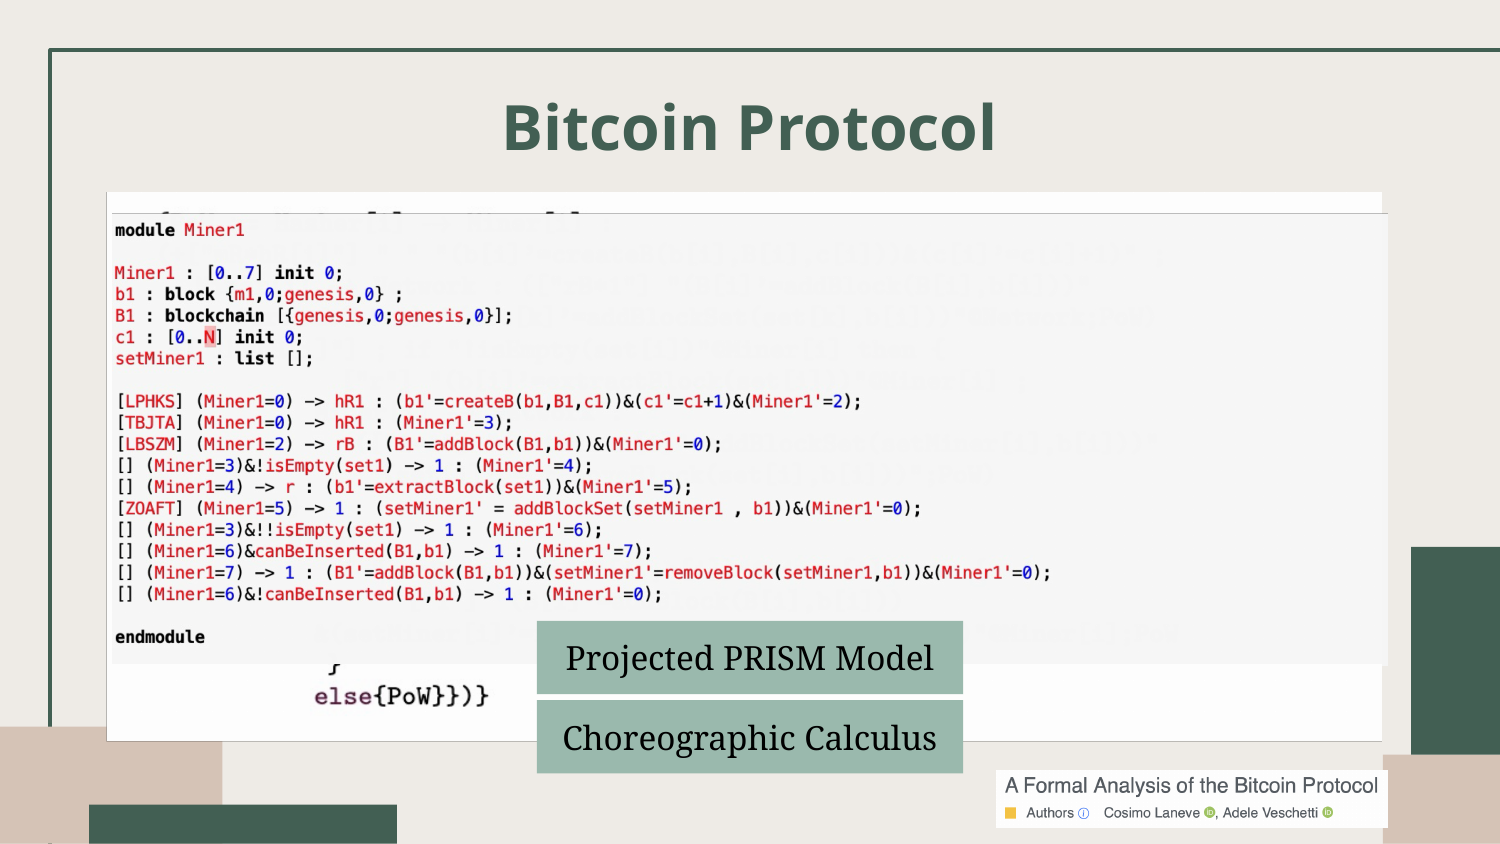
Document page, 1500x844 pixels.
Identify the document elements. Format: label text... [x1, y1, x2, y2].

title Bitcoin Protocol [118, 72, 1382, 167]
picture [106, 192, 1388, 742]
picture [995, 770, 1388, 828]
text_box Choreographic Calculus [536, 750, 964, 774]
